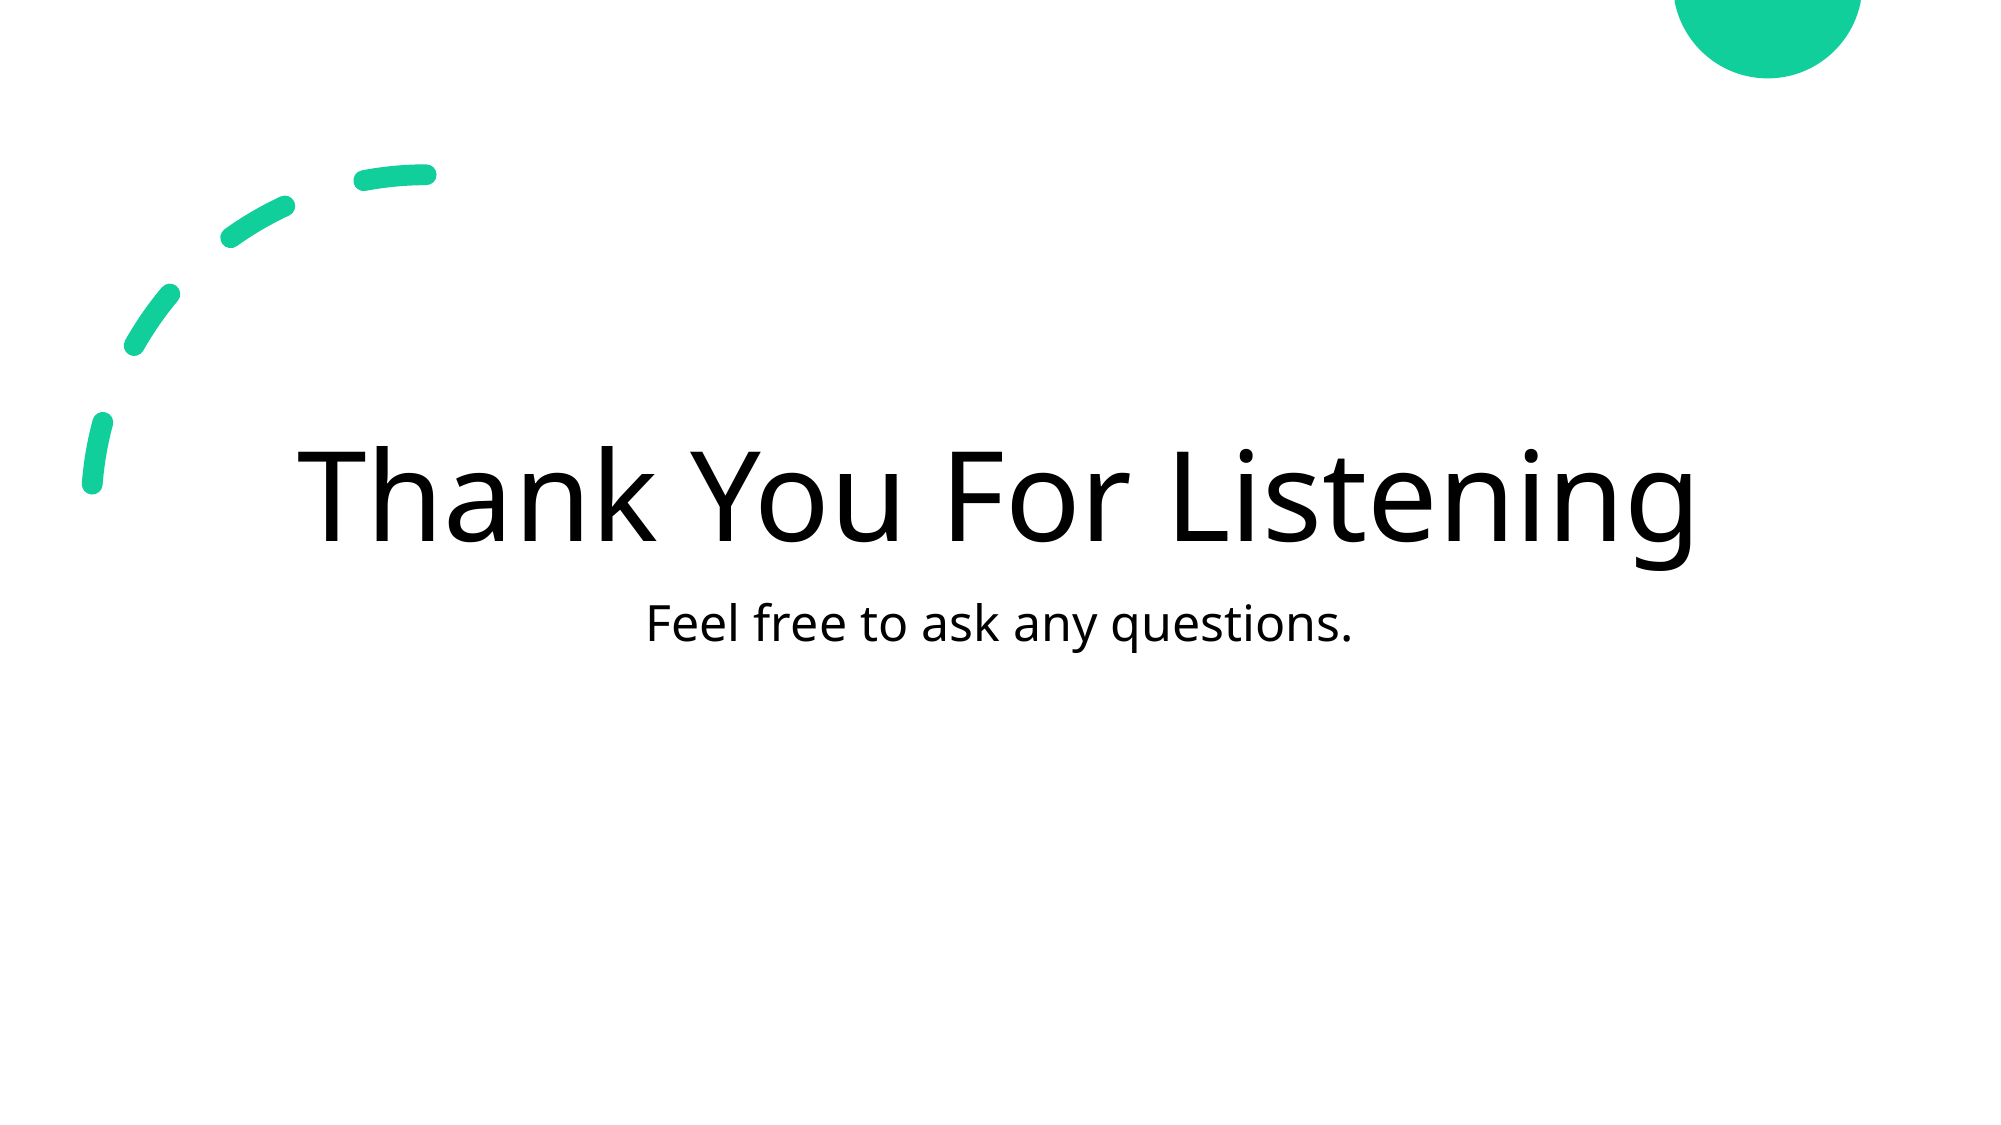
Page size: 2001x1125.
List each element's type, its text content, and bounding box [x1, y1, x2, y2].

title Thank You For Listening [249, 184, 1750, 576]
subtitle Feel free to ask any questions. [249, 590, 1750, 863]
